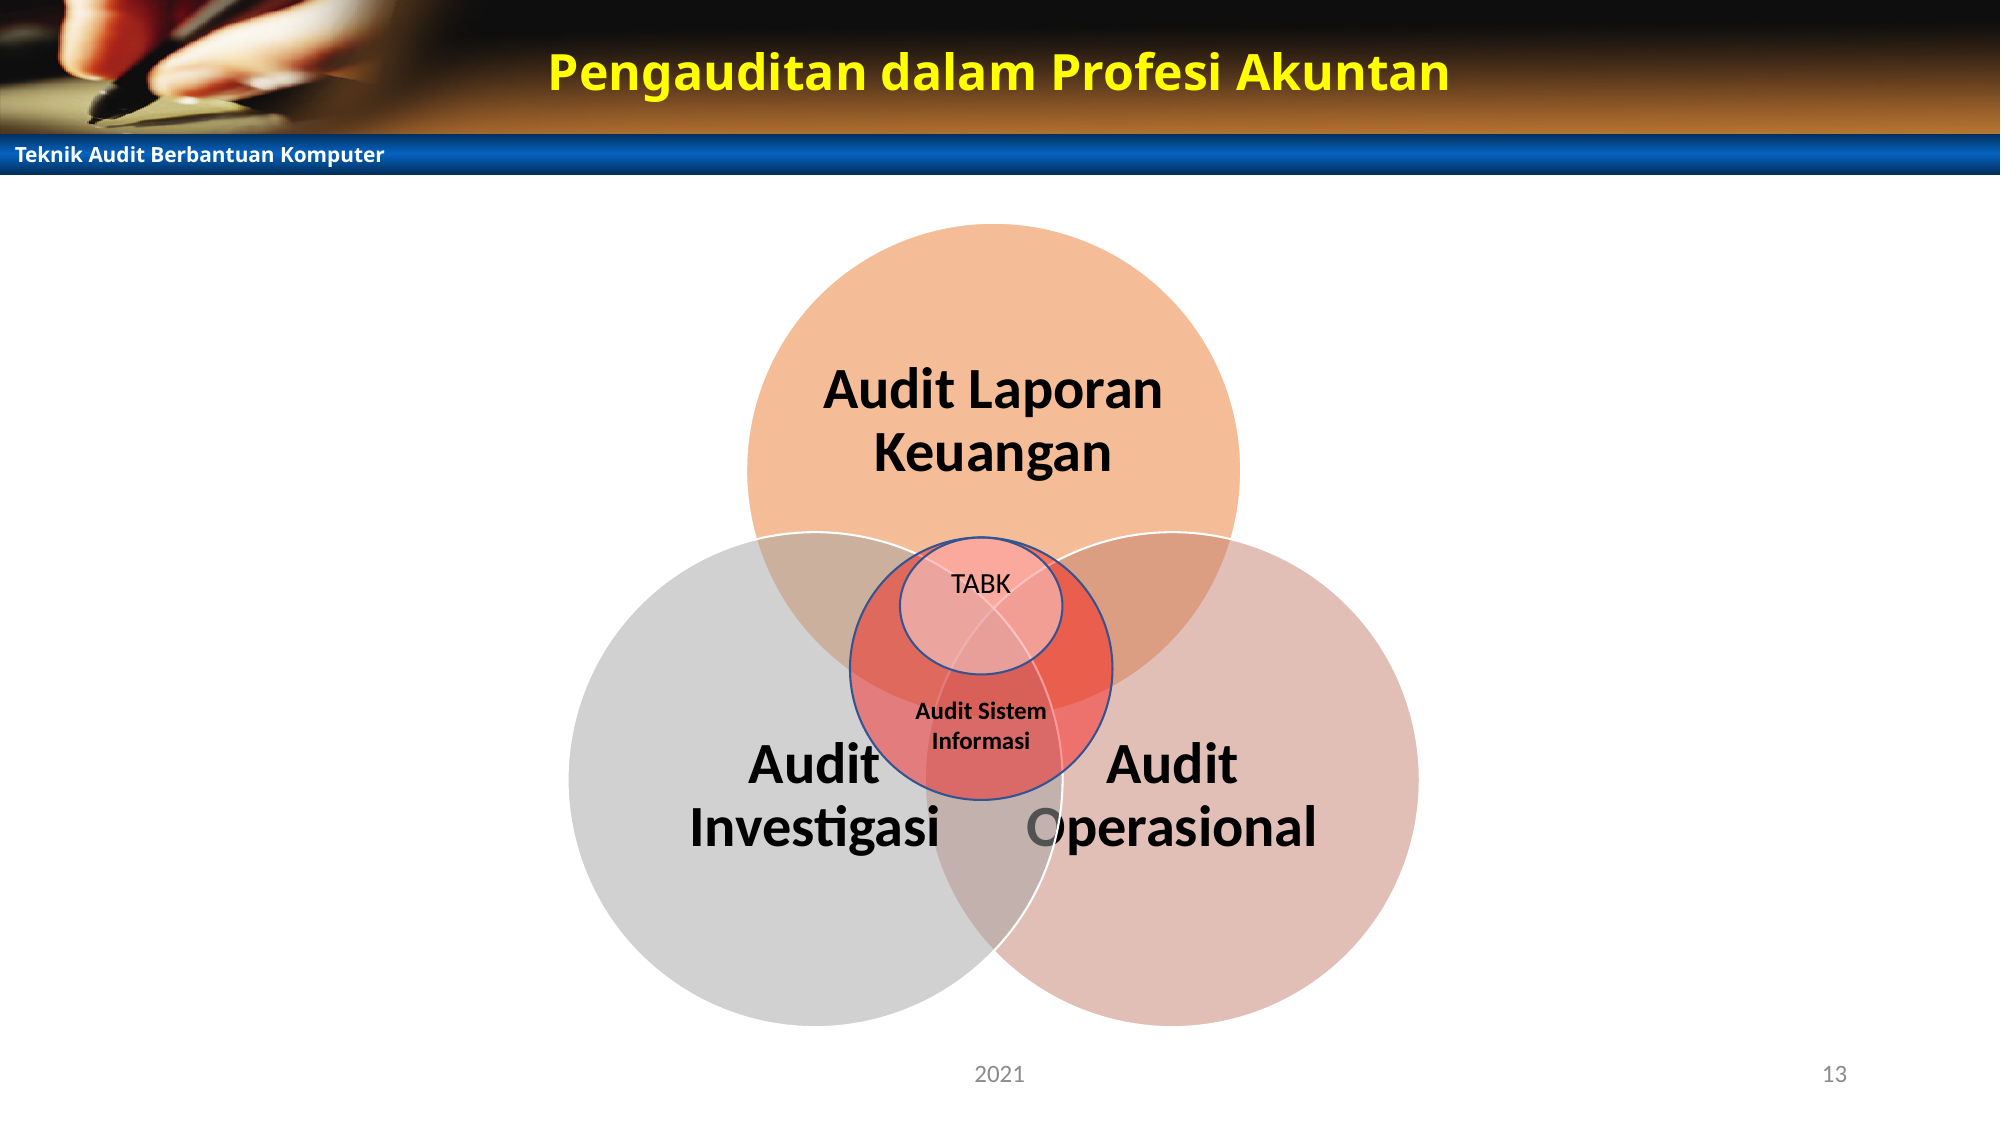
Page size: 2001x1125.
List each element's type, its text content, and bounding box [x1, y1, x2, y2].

title Pengauditan dalam Profesi Akuntan [137, 23, 1863, 126]
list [324, 212, 1663, 1038]
picture [0, 0, 2000, 134]
slide_number 13 [1412, 1042, 1863, 1103]
footer 2021 [662, 1042, 1338, 1103]
